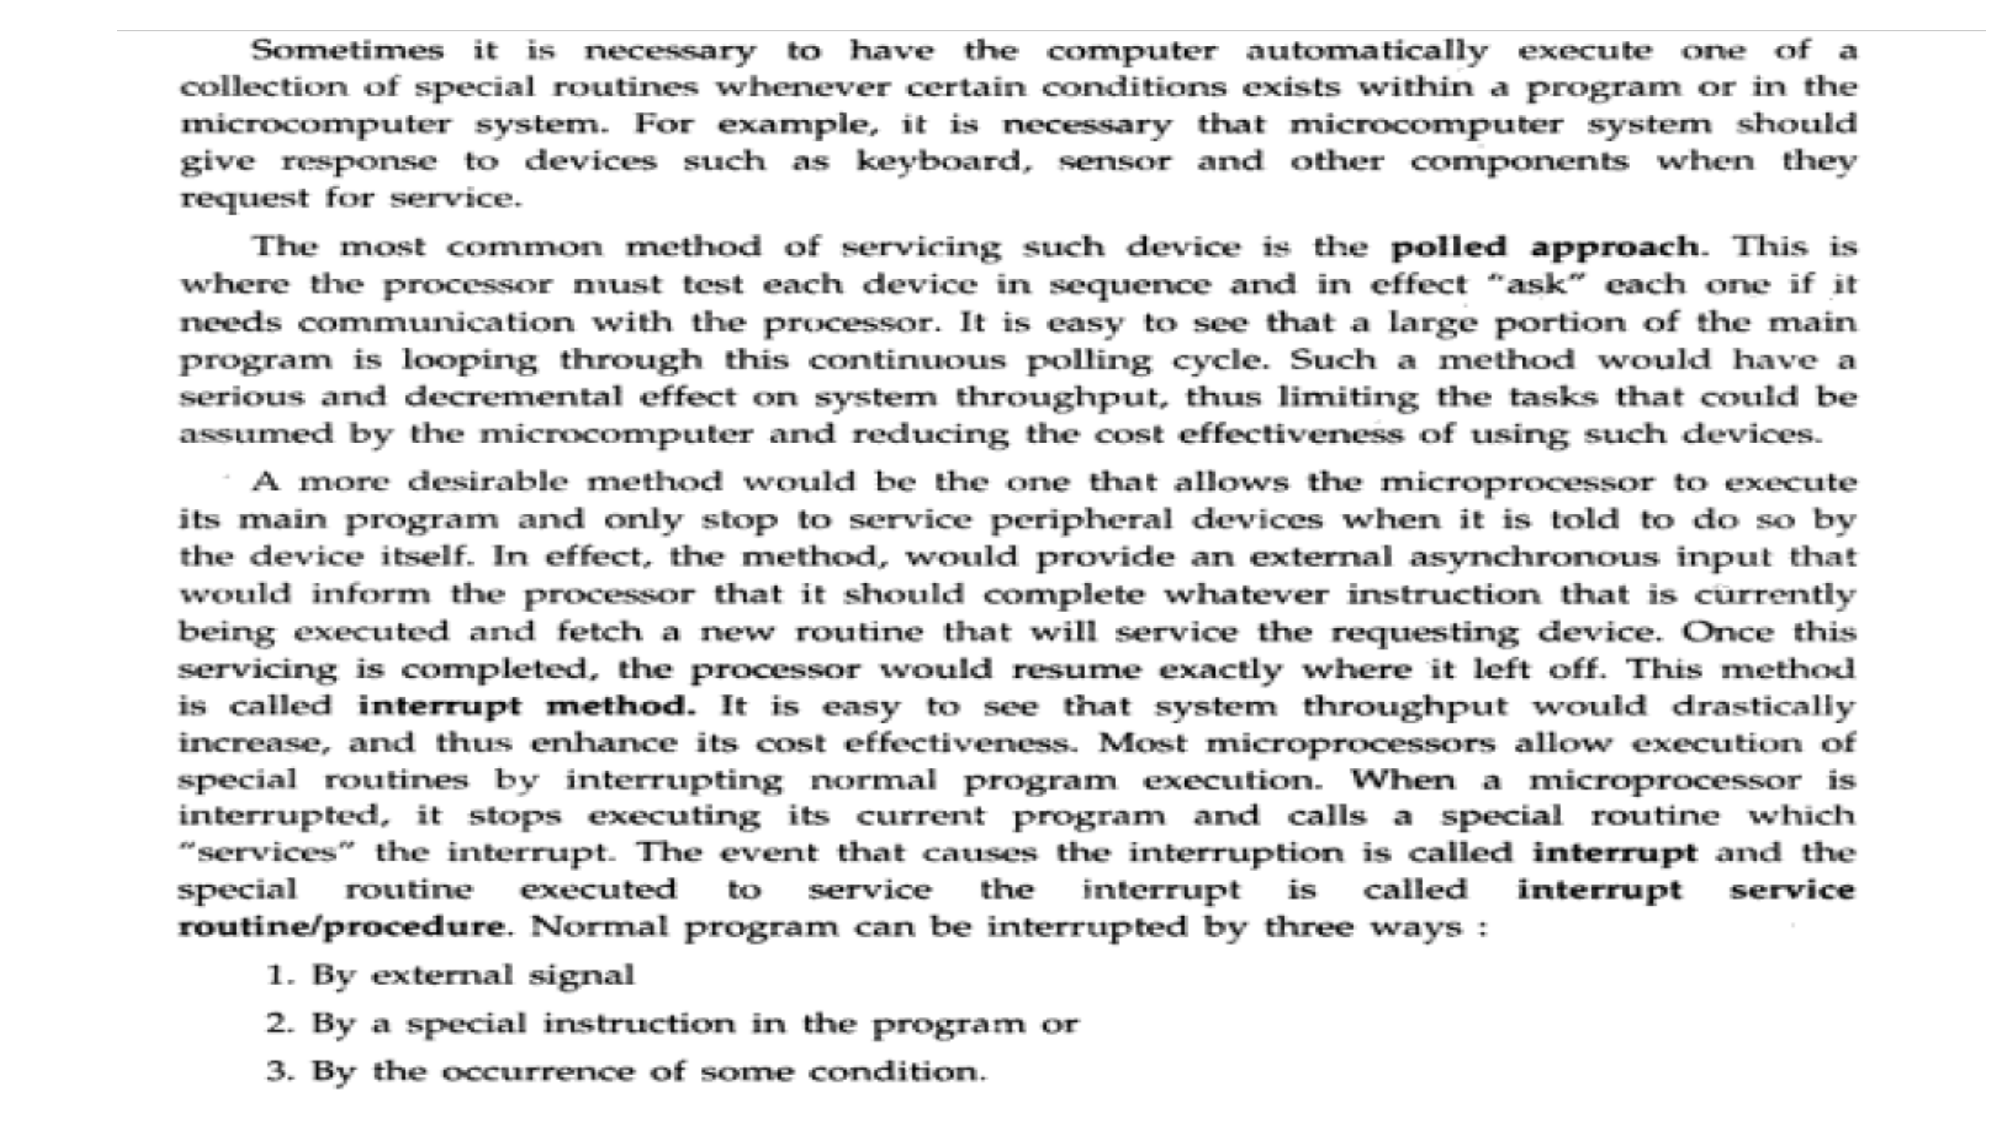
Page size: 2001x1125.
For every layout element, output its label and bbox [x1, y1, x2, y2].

picture [117, 30, 1986, 1095]
